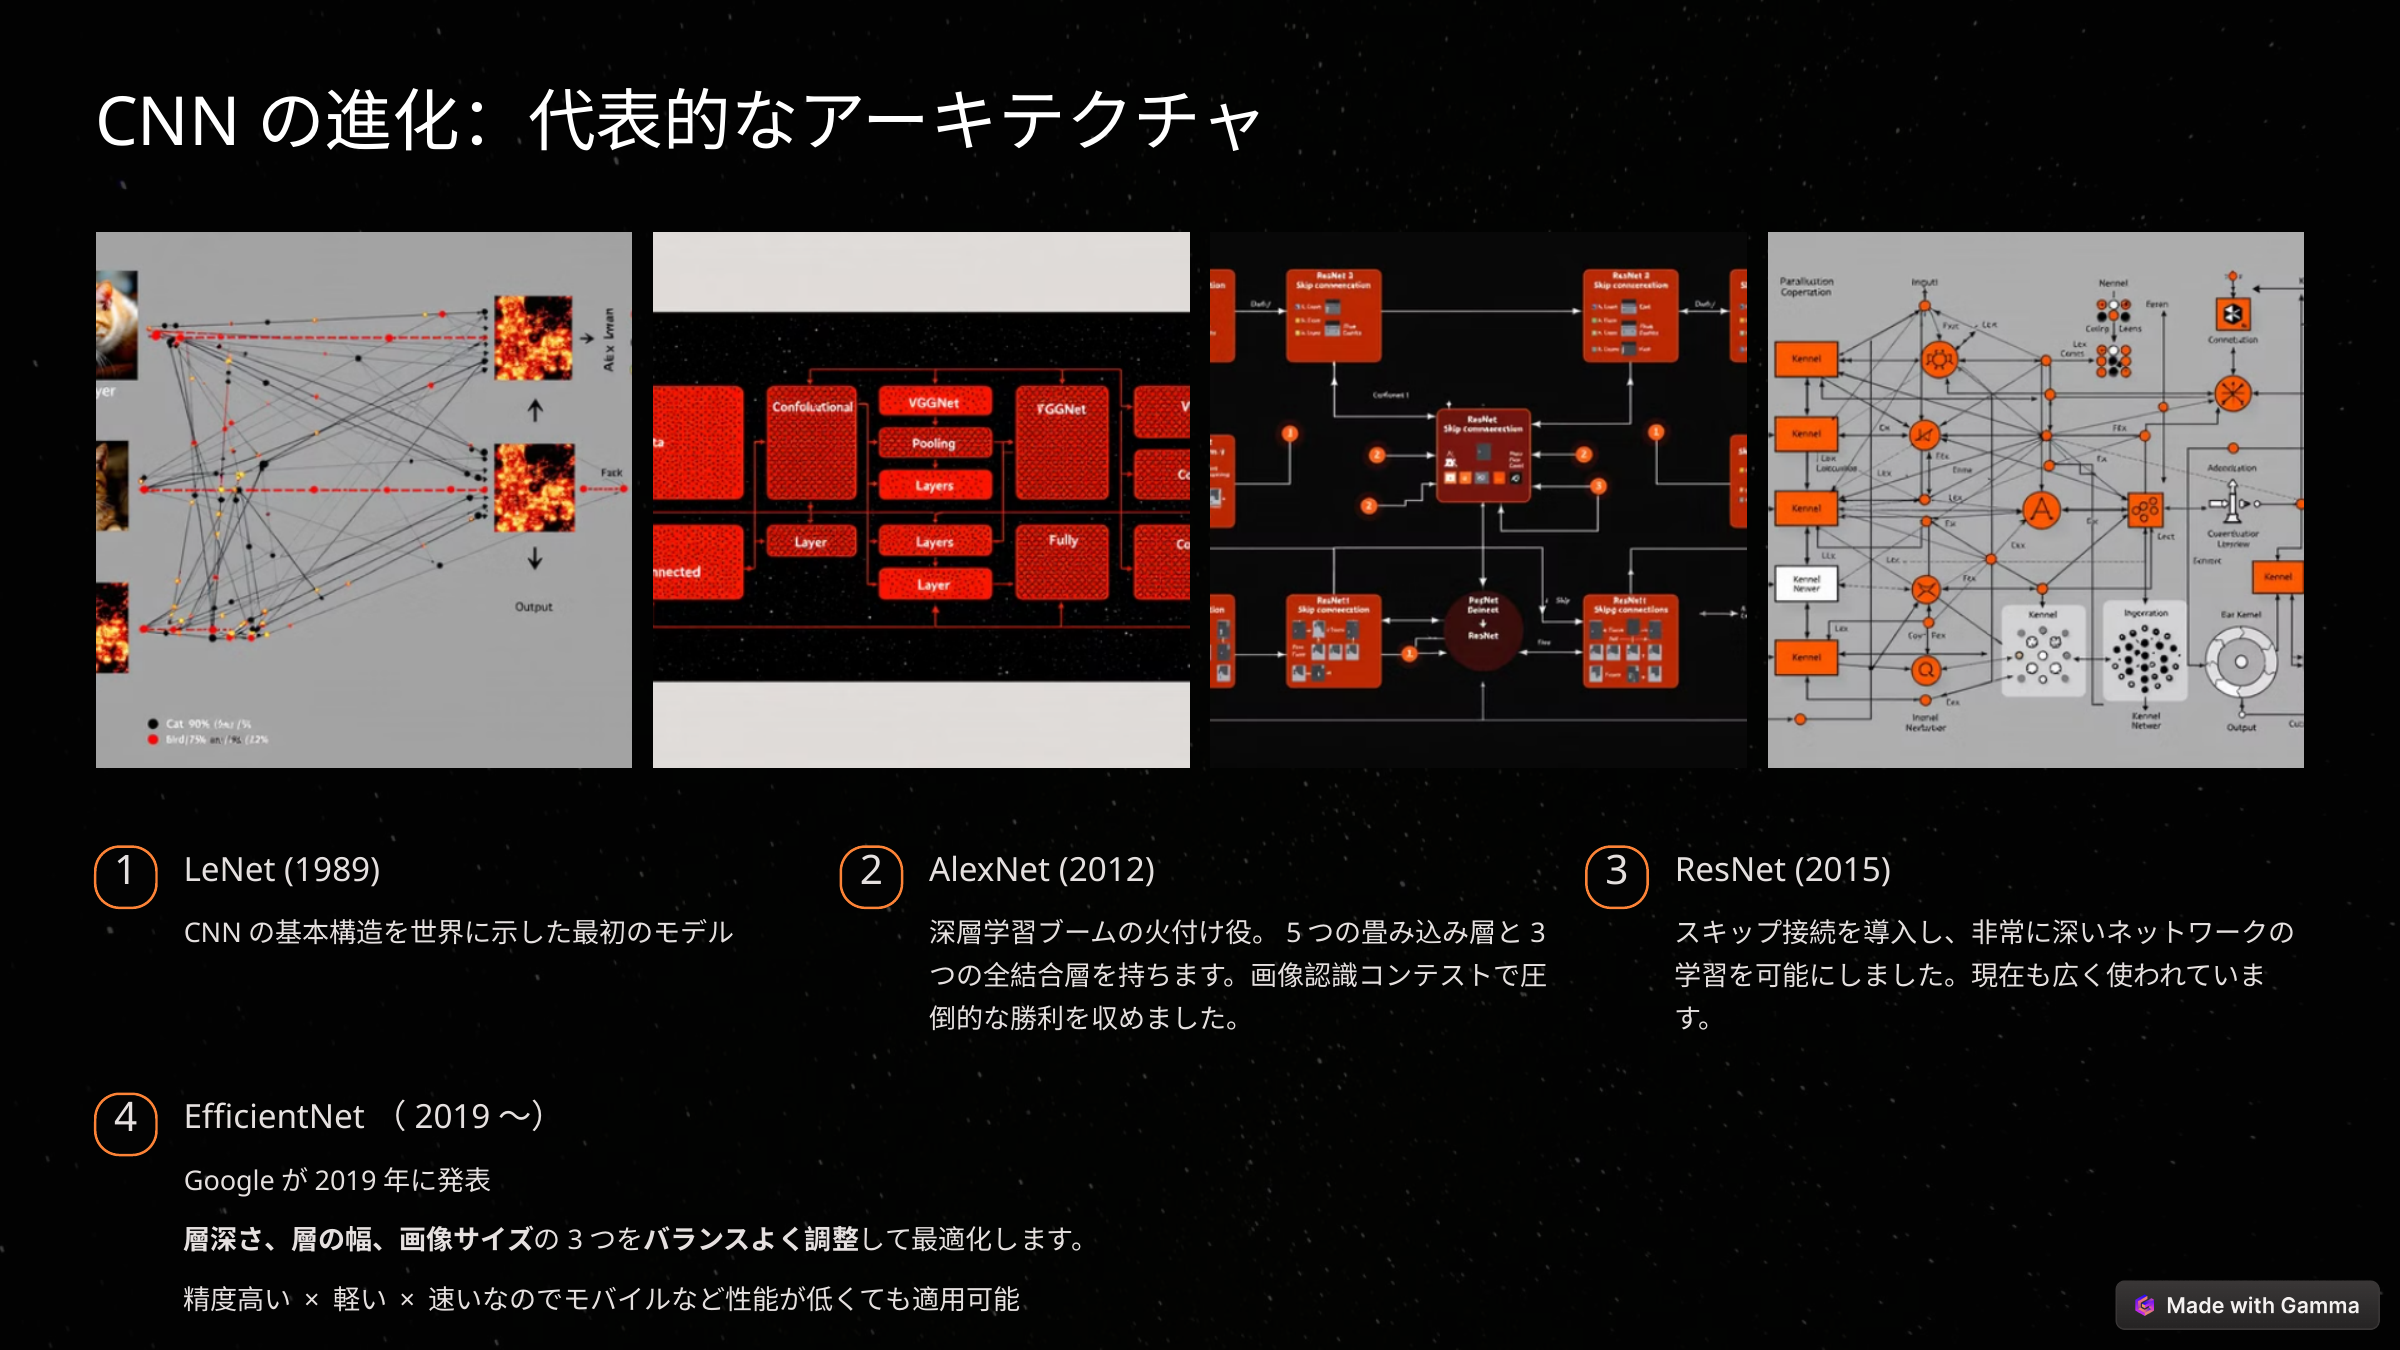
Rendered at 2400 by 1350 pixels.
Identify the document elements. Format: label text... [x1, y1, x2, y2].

text_box 3 [1596, 851, 1638, 903]
text_box CNNの基本構造を世界に示した最初のモデル [183, 905, 814, 949]
text_box [1586, 846, 1648, 908]
picture [0, 0, 2400, 1350]
text_box 4 [105, 1098, 147, 1150]
text_box 1 [105, 851, 147, 903]
text_box EfficientNet（2019〜） [183, 1093, 554, 1137]
text_box CNNの進化：代表的なアーキテクチャ [95, 74, 1249, 160]
text_box 深層学習ブームの火付け役。5つの畳み込み層と3つの全結合層を持ちます。画像認識コンテストで圧倒的な勝利を収めました。 [929, 905, 1560, 1037]
text_box [95, 846, 157, 908]
text_box [840, 846, 903, 908]
text_box ResNet (2015) [1674, 846, 2015, 890]
text_box LeNet (1989) [183, 846, 524, 890]
text_box [106, 1093, 146, 1098]
text_box 2 [851, 851, 892, 903]
text_box AlexNet (2012) [929, 846, 1270, 890]
text_box スキップ接続を導入し、非常に深いネットワークの学習を可能にしました。現在も広く使われています。 [1674, 905, 2305, 1037]
text_box 層深さ、層の幅、画像サイズの3つをバランスよく調整して最適化します。 [183, 1212, 2305, 1256]
text_box 精度高い × 軽い × 速いなのでモバイルなど性能が低くても適用可能 [183, 1272, 2305, 1316]
text_box [95, 1098, 157, 1156]
text_box Googleが2019年に発表 [183, 1152, 2305, 1197]
